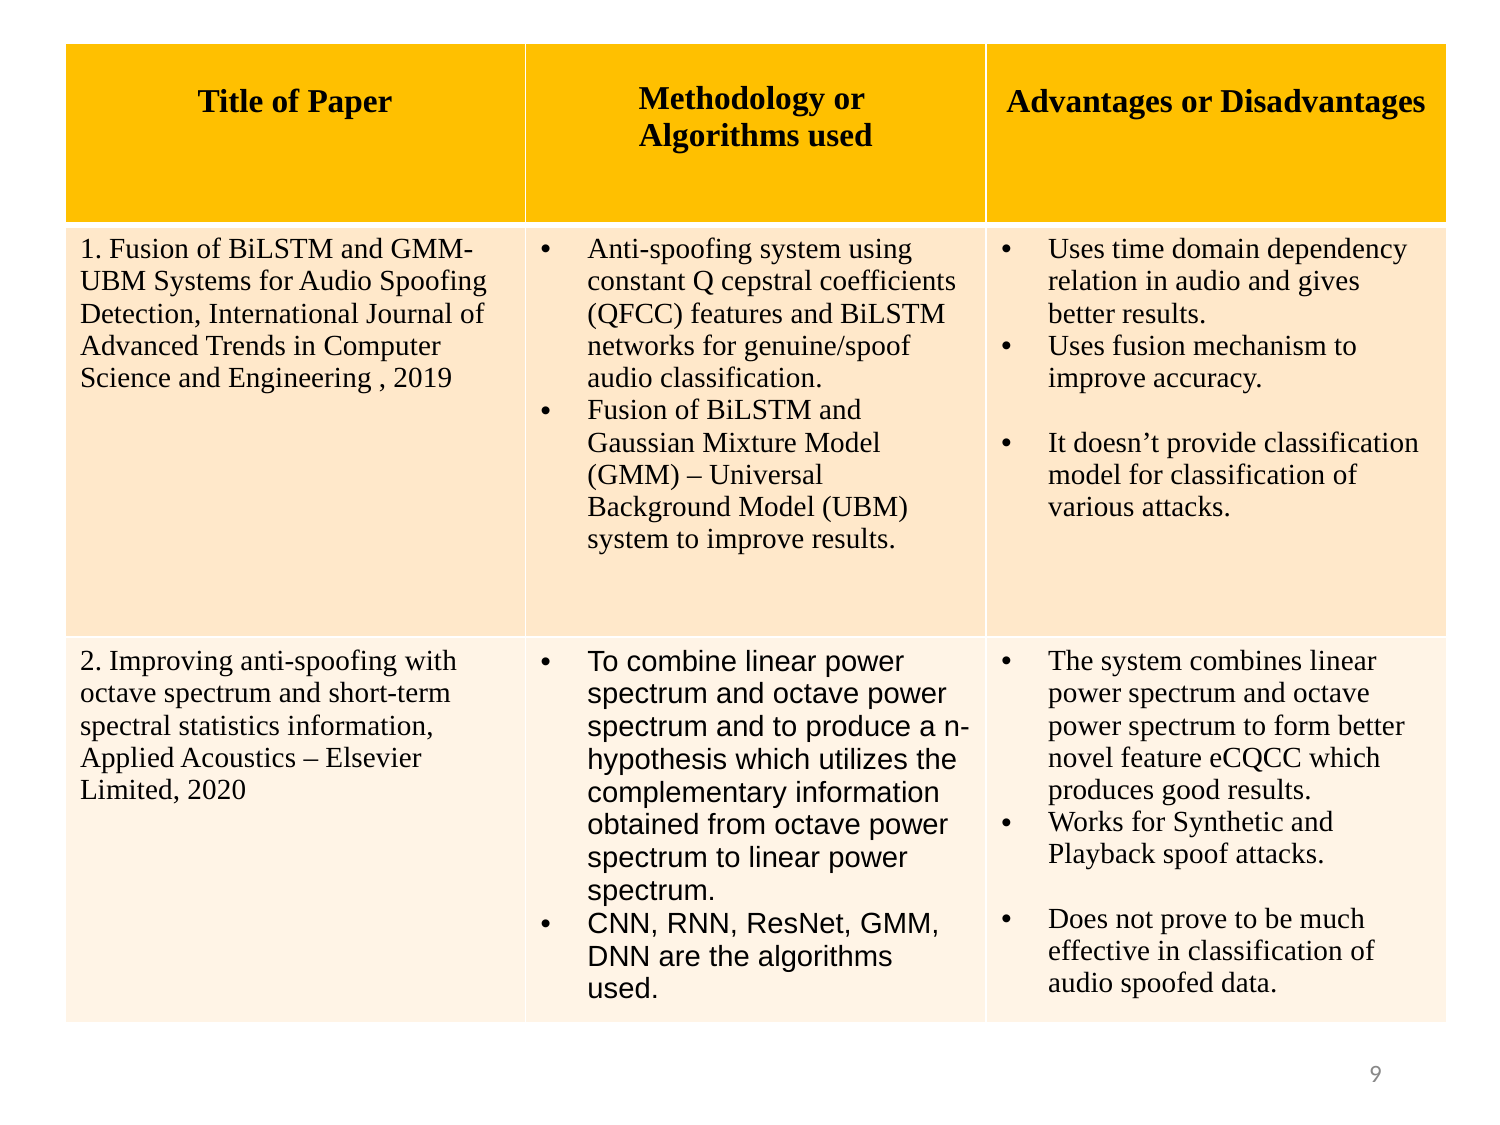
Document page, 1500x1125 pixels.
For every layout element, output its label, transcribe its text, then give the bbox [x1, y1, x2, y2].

table_cell The system combines linear power spectrum and octave power spectrum to form better novel feature eCQCC which produces good results. Works for Synthetic and Playback spoof attacks. Does not prove to be much effective in classification of audio spoofed data. [987, 638, 1446, 1022]
table_header Advantages or Disadvantages [987, 44, 1446, 222]
slide_number 9 [1059, 1042, 1397, 1103]
table_cell 2. Improving anti-spoofing with octave spectrum and short-term spectral statistics information, Applied Acoustics – Elsevier Limited, 2020 [66, 638, 525, 1022]
table_cell Uses time domain dependency relation in audio and gives better results. Uses fusion mechanism to improve accuracy. It doesn’t provide classification model for classification of various attacks. [987, 228, 1446, 636]
table_cell 1. Fusion of BiLSTM and GMM-UBM Systems for Audio Spoofing Detection, International Journal of Advanced Trends in Computer Science and Engineering , 2019 [66, 228, 525, 636]
table_header Title of Paper [66, 44, 525, 222]
table_cell Anti-spoofing system using constant Q cepstral coefficients (QFCC) features and BiLSTM networks for genuine/spoof audio classification. Fusion of BiLSTM and Gaussian Mixture Model (GMM) – Universal Background Model (UBM) system to improve results. [526, 228, 985, 636]
table_cell To combine linear power spectrum and octave power spectrum and to produce a n-hypothesis which utilizes the complementary information obtained from octave power spectrum to linear power spectrum. CNN, RNN, ResNet, GMM, DNN are the algorithms used. [526, 638, 985, 1022]
table_header Methodology or Algorithms used [526, 44, 985, 222]
